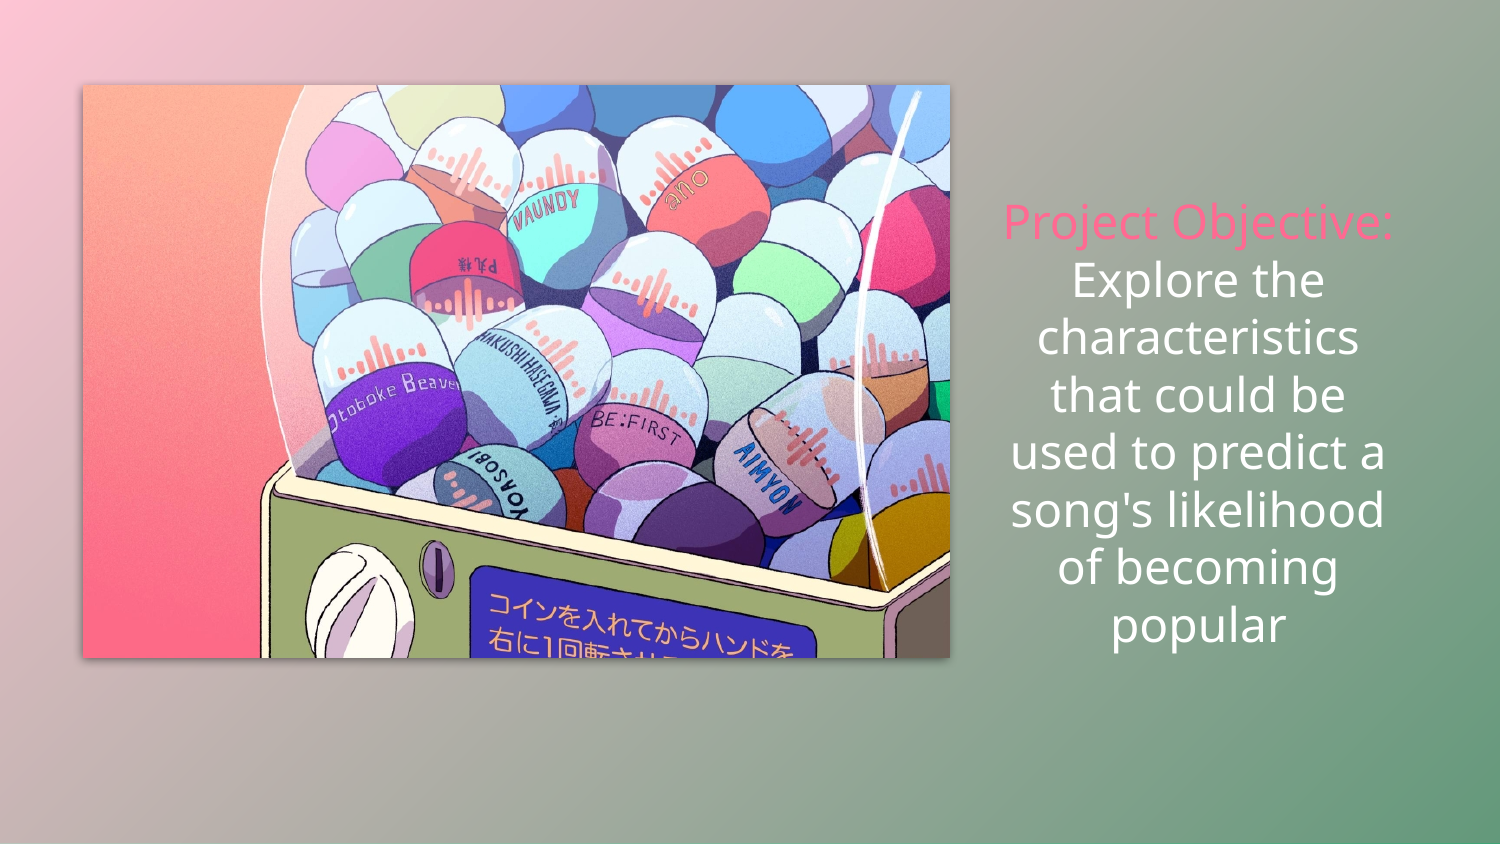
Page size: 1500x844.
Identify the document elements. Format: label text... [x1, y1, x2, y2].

picture [83, 85, 951, 659]
list Project Objective: Explore the characteristics that could be used to predict a song's likelihood of becoming popular [980, 184, 1417, 660]
